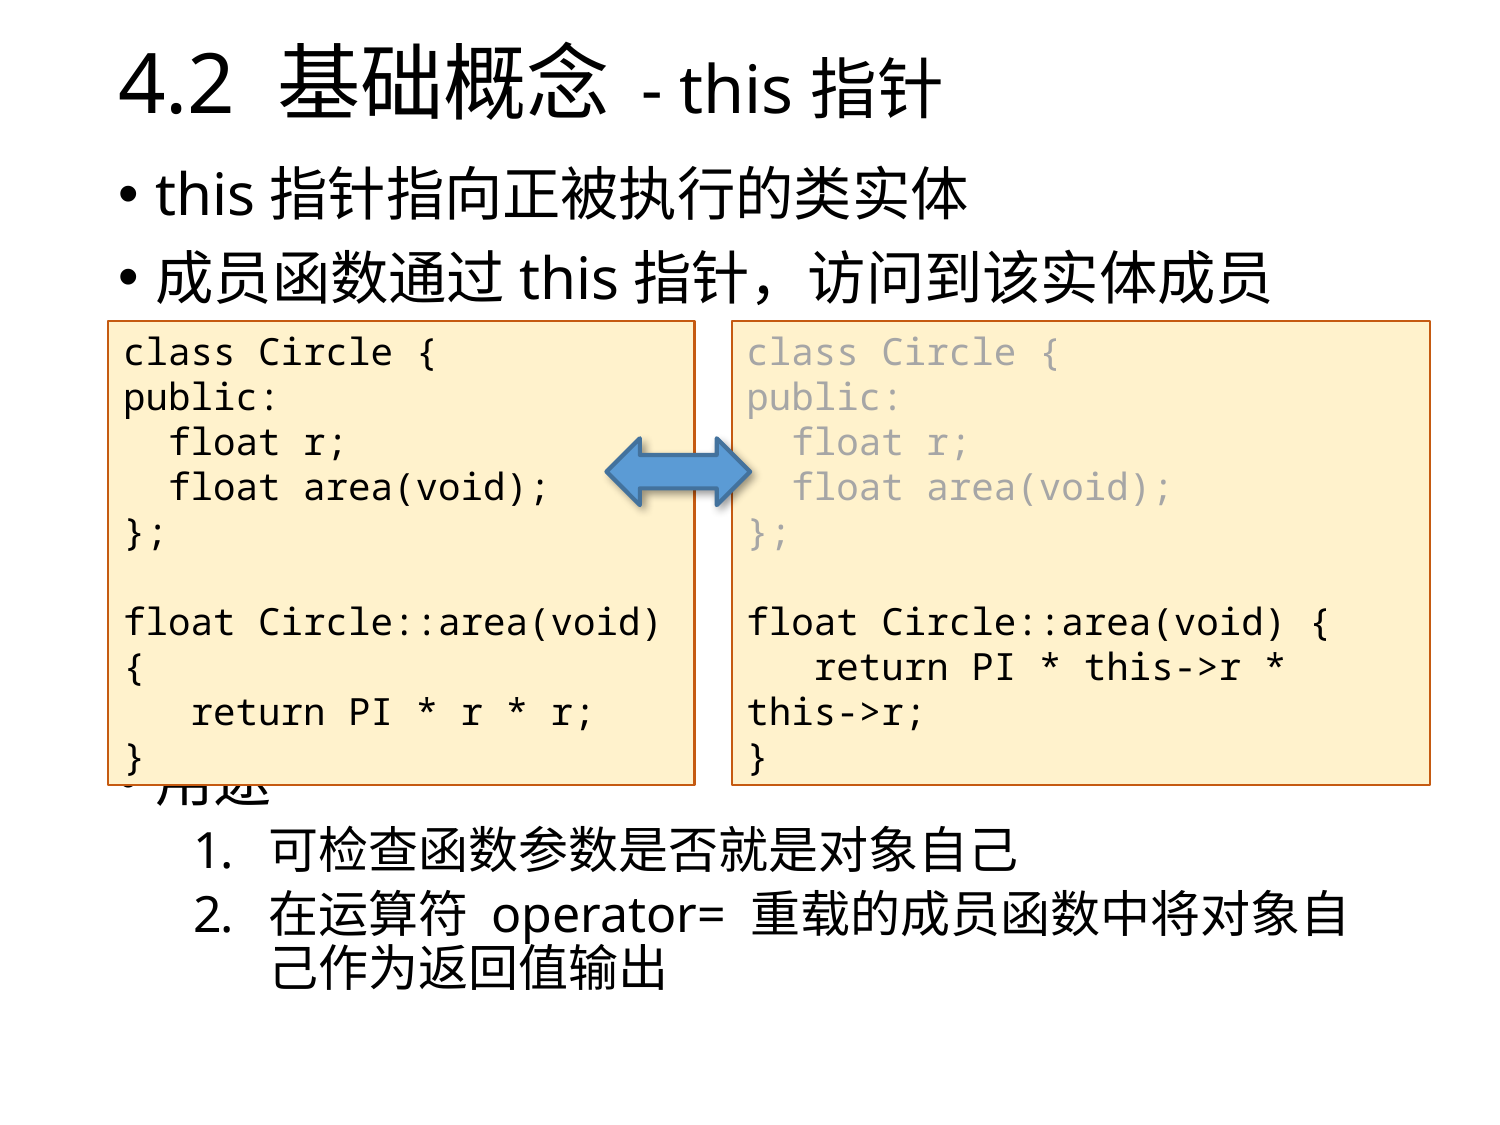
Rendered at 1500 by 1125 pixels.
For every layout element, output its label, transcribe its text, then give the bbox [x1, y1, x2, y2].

list this指针指向正被执行的类实体 成员函数通过this指针，访问到该实体成员 用途 可检查函数参数是否就是对象自己 在运算符 operator= 重载的成员函数中将对象自己作为返回值输出 [103, 157, 1397, 1040]
text_box class Circle { public: float r; float area(void); }; float Circle::area(void) { return PI * this->r * this->r; } [731, 320, 1430, 786]
title 4.2 基础概念 - this指针 [103, 27, 1397, 145]
text_box class Circle { public: float r; float area(void); }; float Circle::area(void) { return PI * r * r; } [108, 320, 695, 786]
text_box [604, 436, 753, 508]
